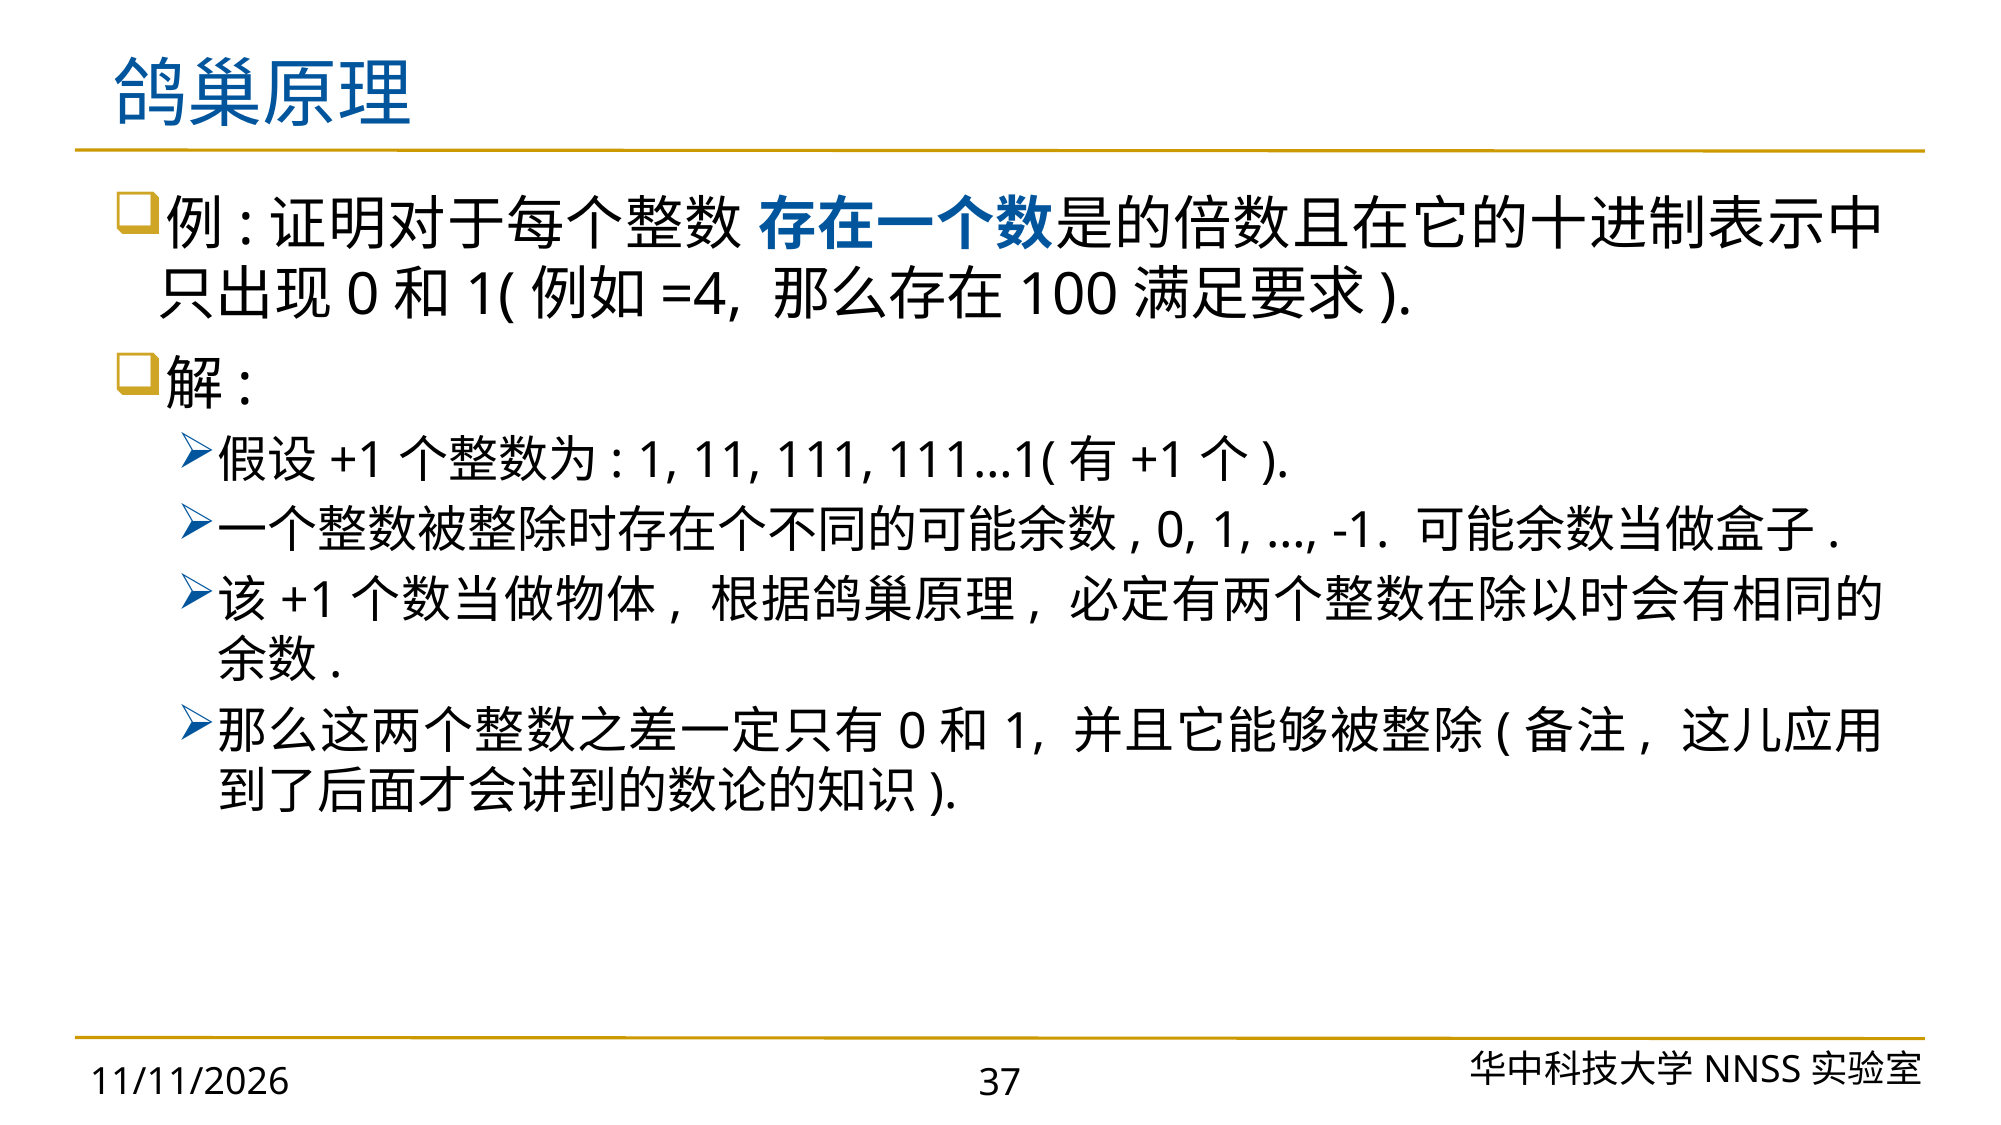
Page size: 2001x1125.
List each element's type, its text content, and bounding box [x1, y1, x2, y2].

title 鸽巢原理 [97, 44, 1900, 149]
footer 华中科技大学NNSS实验室 [1137, 1037, 1938, 1113]
slide_number 37 [699, 1050, 1300, 1111]
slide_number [75, 1050, 550, 1111]
